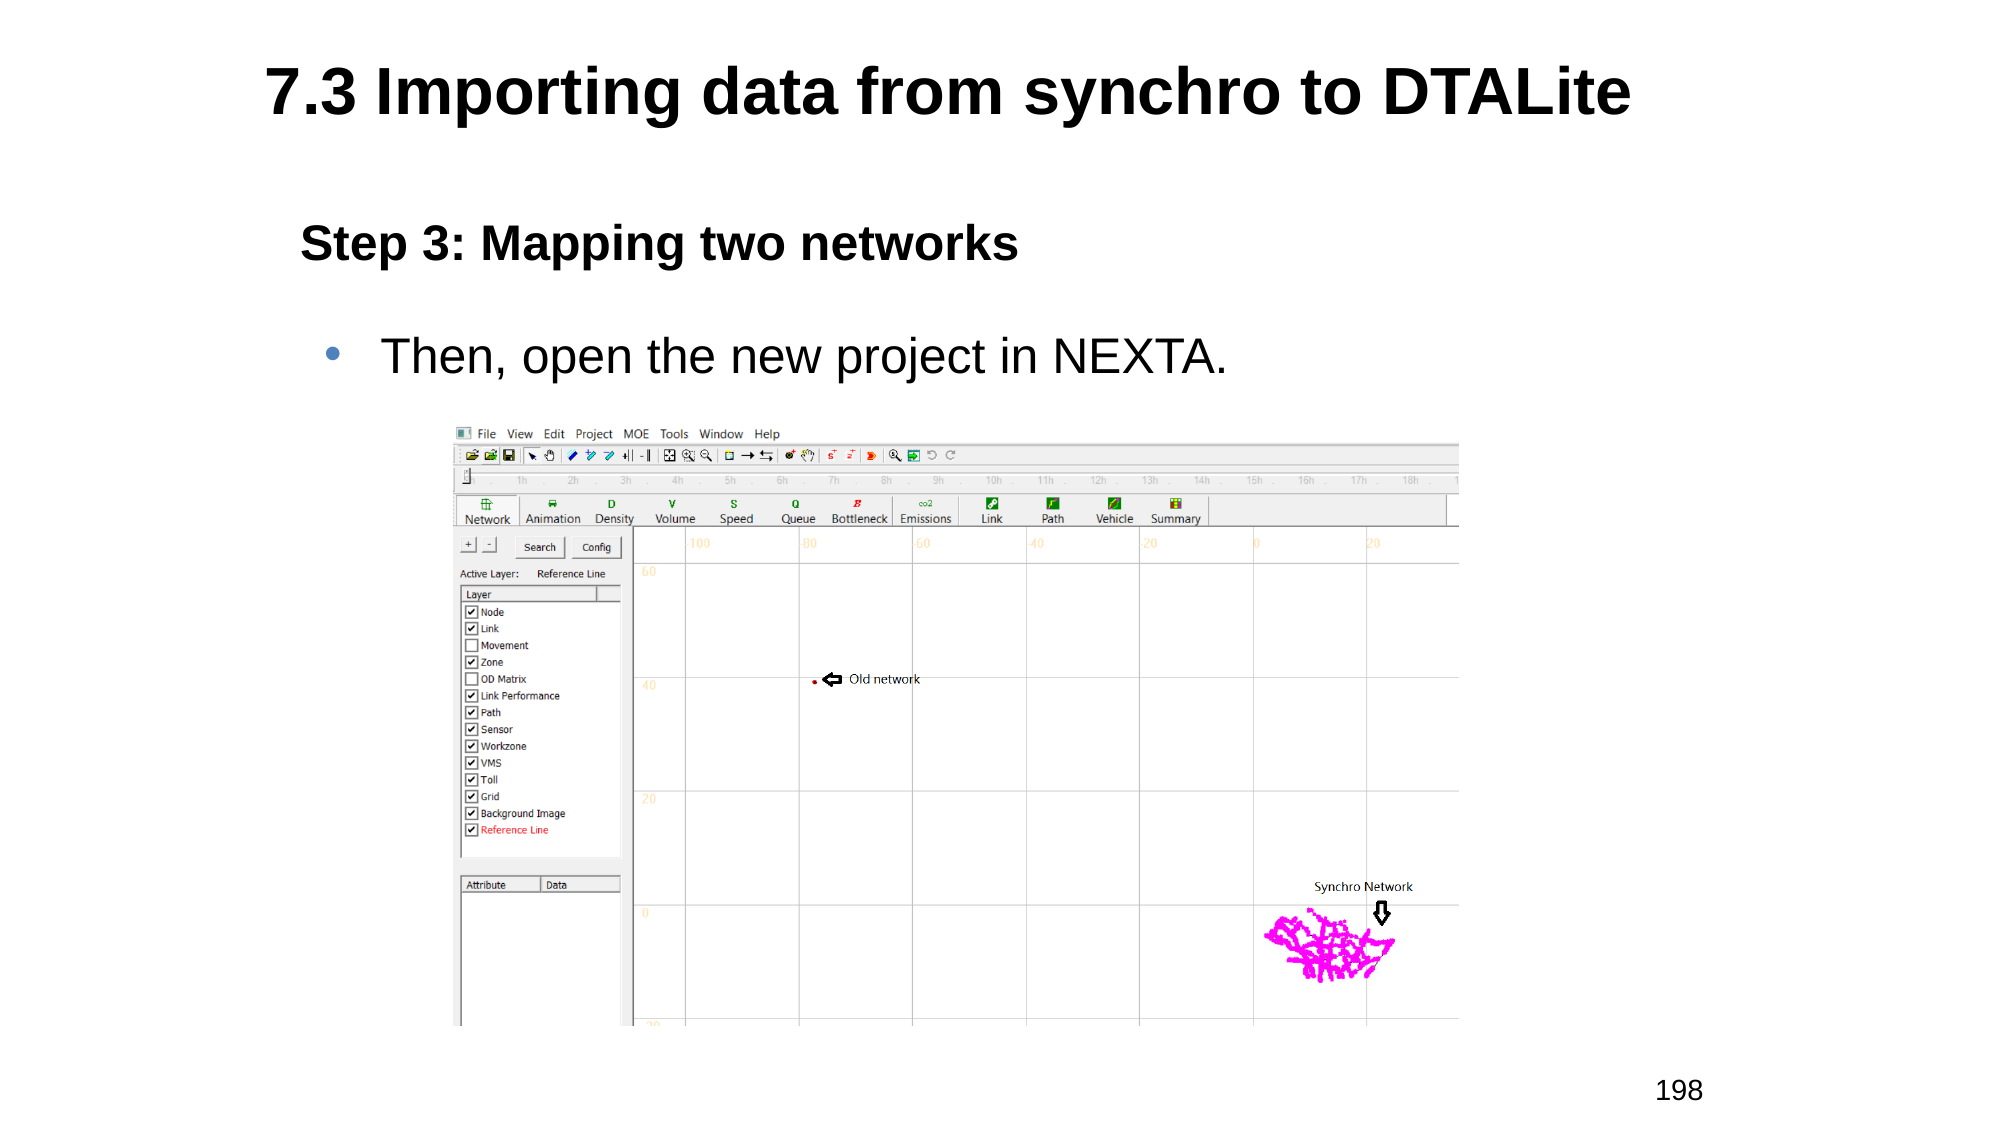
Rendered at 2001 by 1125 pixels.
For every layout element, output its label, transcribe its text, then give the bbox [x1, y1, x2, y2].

text_box Step 3: Mapping two networks [285, 172, 1732, 310]
list Then, open the new project in NEXTA. [309, 315, 1732, 723]
text_box [1640, 1063, 1732, 1124]
text_box 7.3 Importing data from synchro to DTALite [249, 4, 1750, 172]
picture [452, 419, 1460, 1026]
